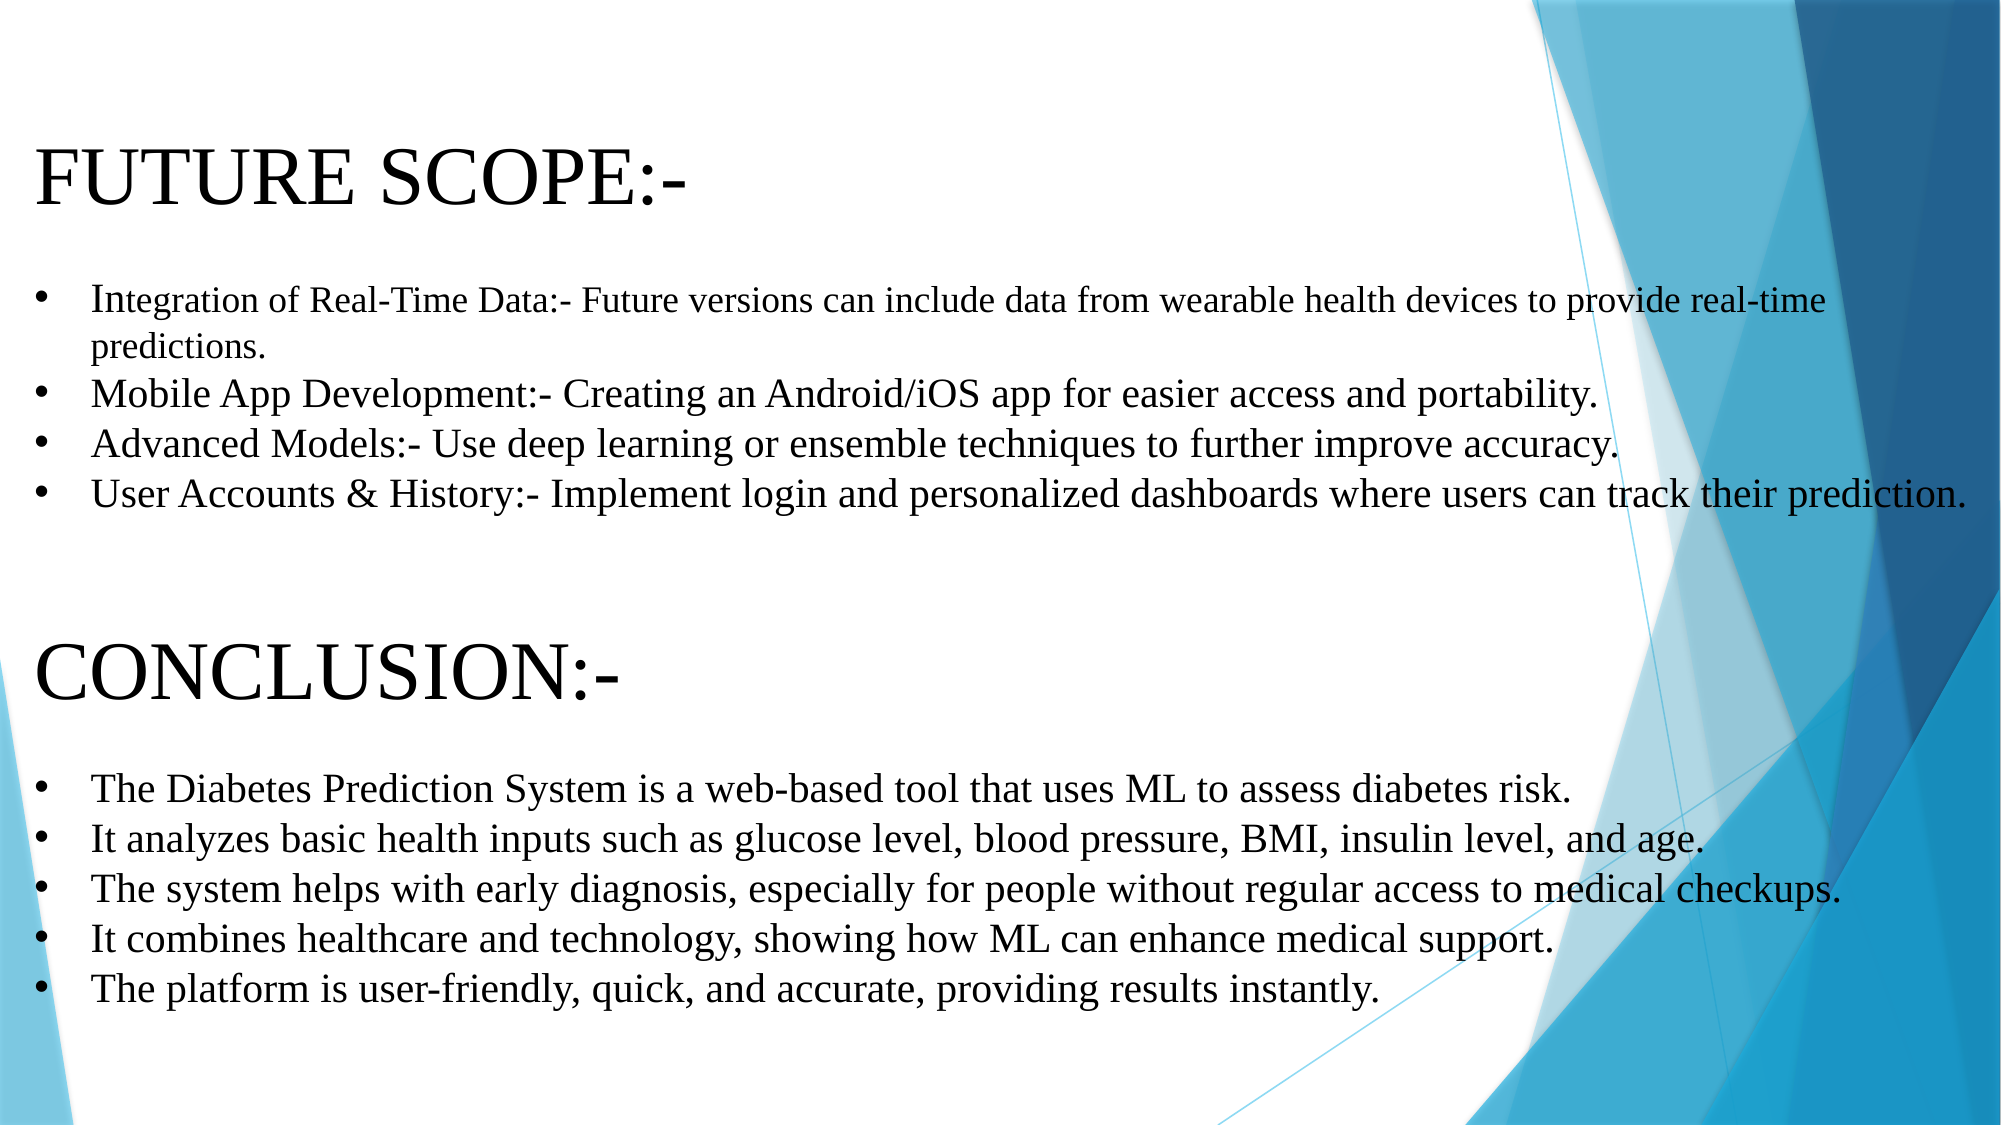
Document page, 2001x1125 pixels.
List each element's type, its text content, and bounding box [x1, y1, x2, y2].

text_box FUTURE SCOPE:- Integration of Real-Time Data:- Future versions can include data from wearable health devices to provide real-time predictions. Mobile App Development:- Creating an Android/iOS app for easier access and portability. Advanced Models:- Use deep learning or ensemble techniques to further improve accuracy. User Accounts & History:- Implement login and personalized dashboards where users can track their prediction. CONCLUSION:- The Diabetes Prediction System is a web-based tool that uses ML to assess diabetes risk. It analyzes basic health inputs such as glucose level, blood pressure, BMI, insulin level, and age. The system helps with early diagnosis, especially for people without regular access to medical checkups. It combines healthcare and technology, showing how ML can enhance medical support. The platform is user-friendly, quick, and accurate, providing results instantly. [19, 113, 1985, 1119]
